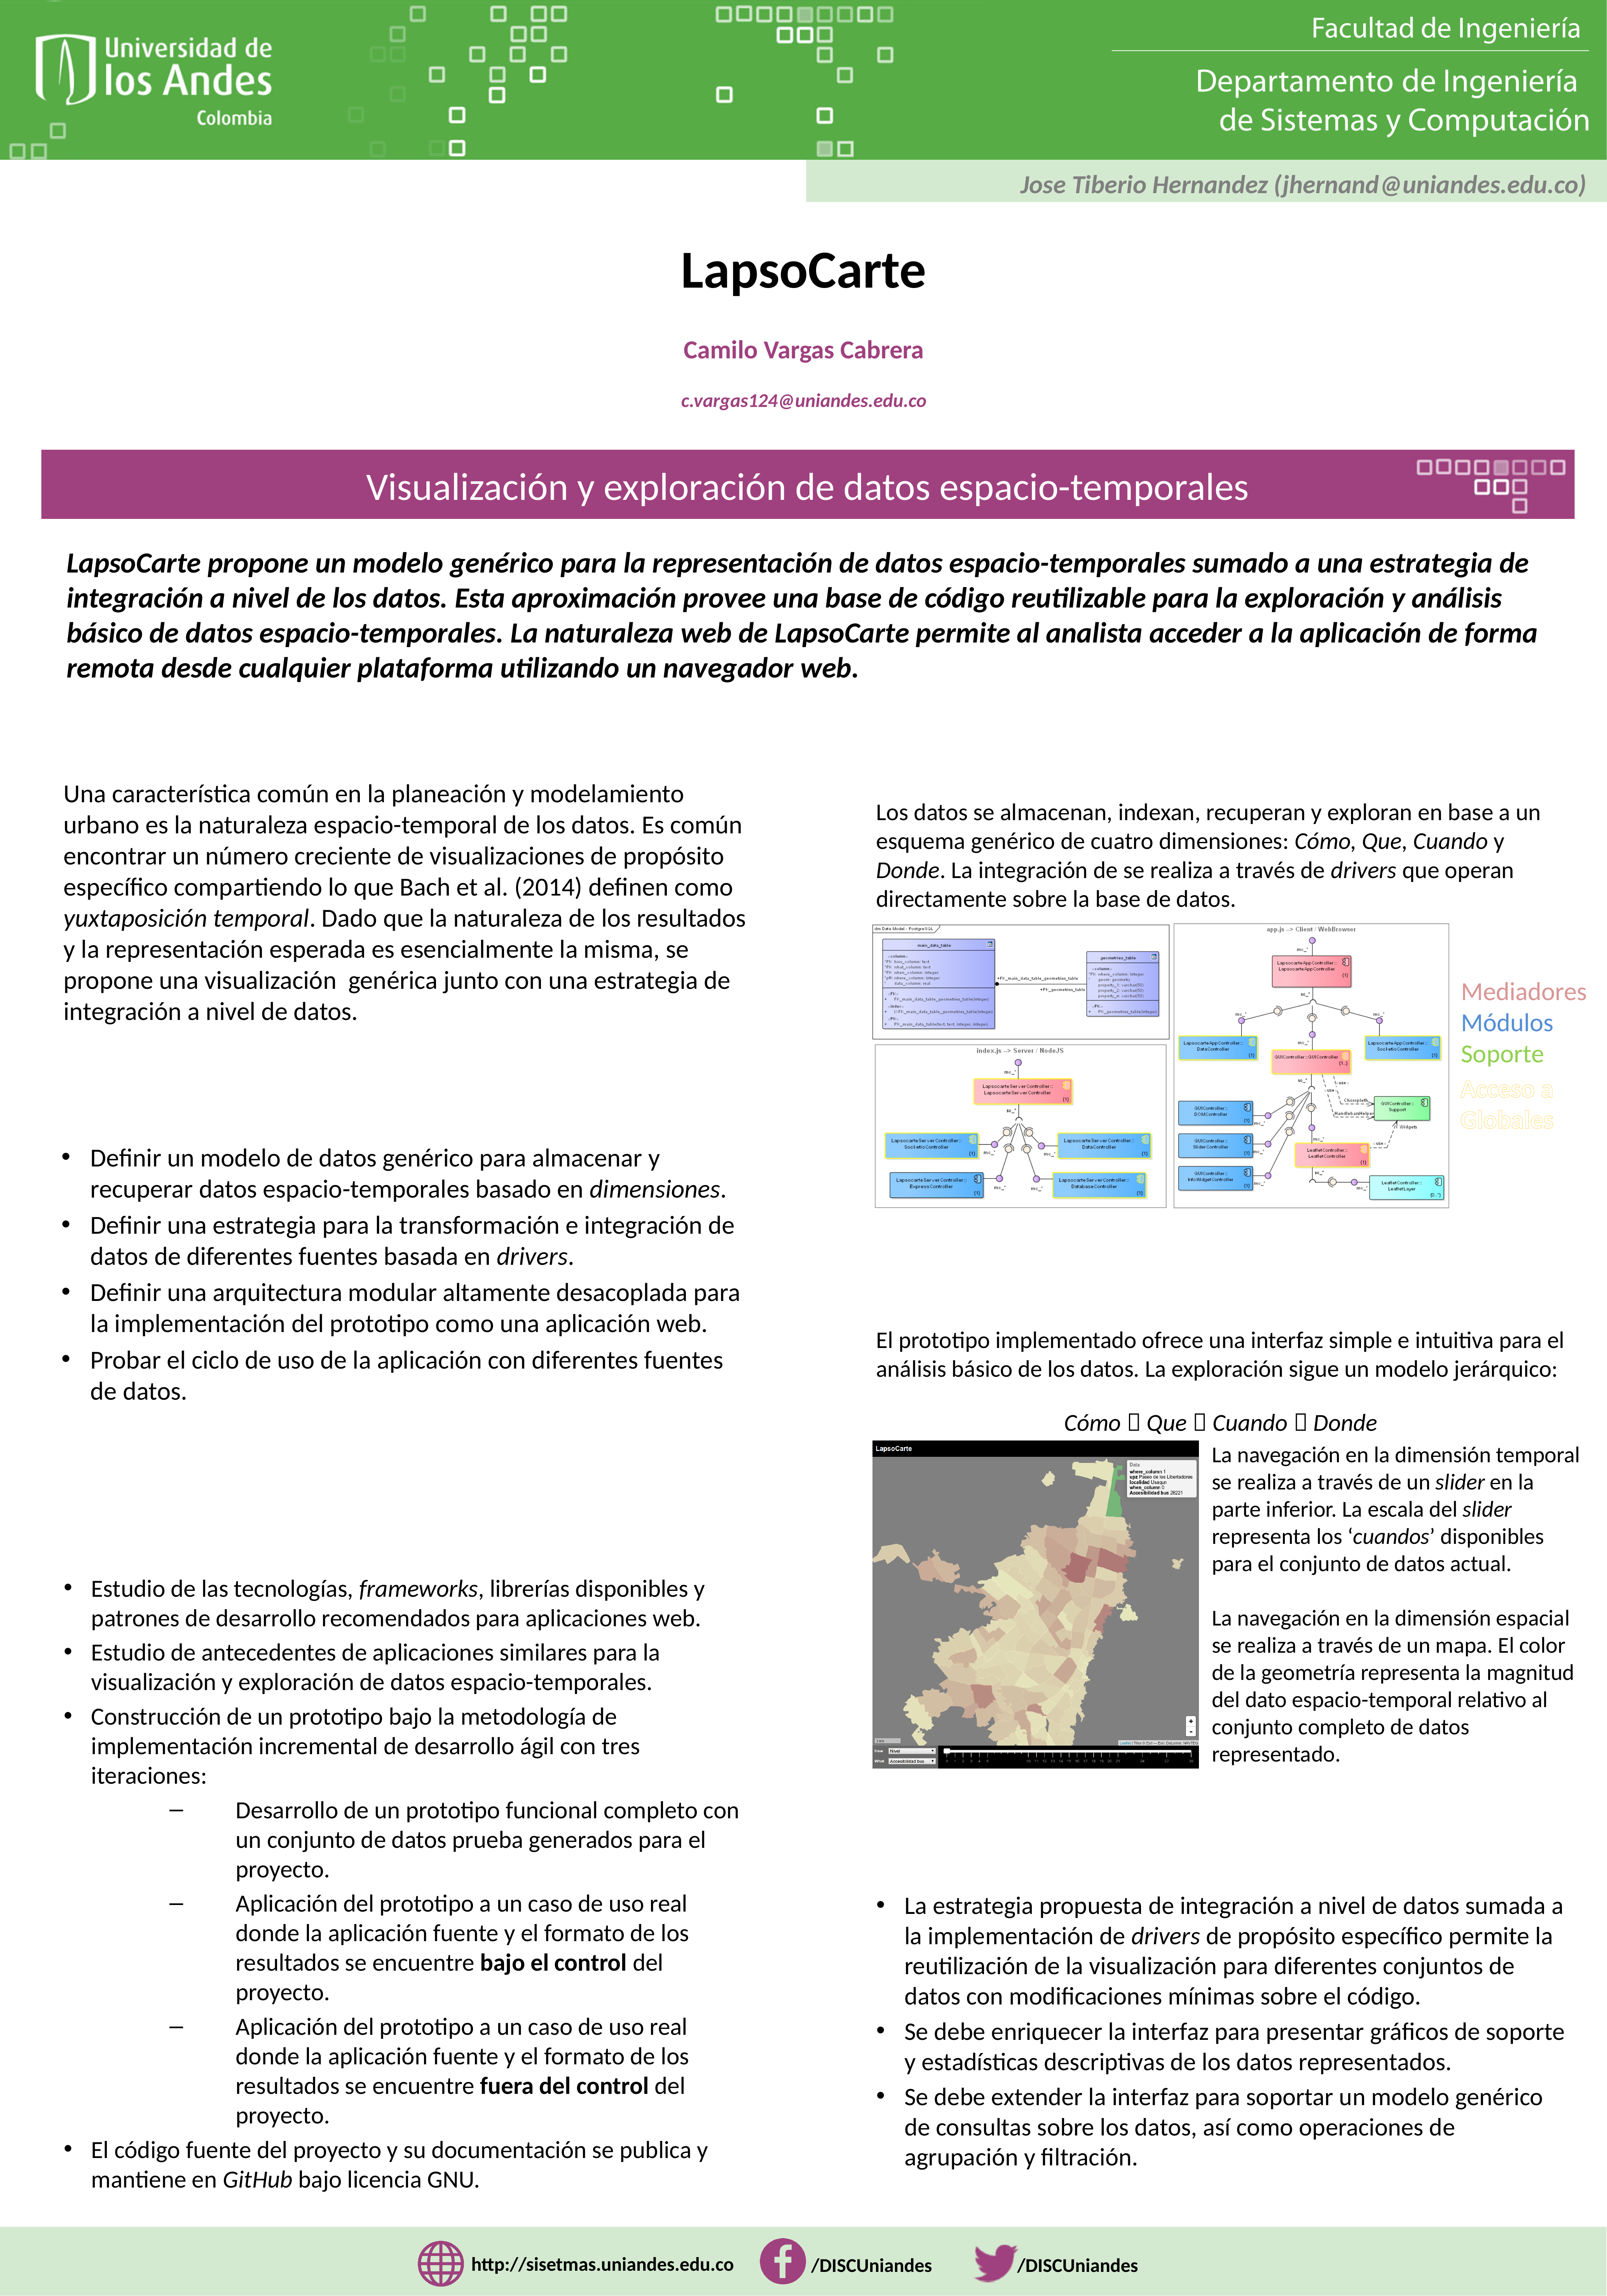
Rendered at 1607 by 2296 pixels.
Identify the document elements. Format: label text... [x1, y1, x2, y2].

picture [760, 2238, 806, 2284]
picture [1171, 921, 1452, 1210]
list LapsoCarte propone un modelo genérico para la representación de datos espacio-temporales sumado a una estrategia de integración a nivel de los datos. Esta aproximación provee una base de código reutilizable para la exploración y análisis básico de datos espacio-temporales. La naturaleza web de LapsoCarte permite al analista acceder a la aplicación de forma remota desde cualquier plataforma utilizando un navegador web. [44, 533, 1575, 666]
picture [872, 1040, 1169, 1211]
list Estudio de las tecnologías, frameworks, librerías disponibles y patrones de desarrollo recomendados para aplicaciones web. Estudio de antecedentes de aplicaciones similares para la visualización y exploración de datos espacio-temporales. Construcción de un prototipo bajo la metodología de implementación incremental de desarrollo ágil con tres iteraciones: Desarrollo de un prototipo funcional completo con un conjunto de datos prueba generados para el proyecto. Aplicación del prototipo a un caso de uso real donde la aplicación fuente y el formato de los resultados se encuentre bajo el control del proyecto. Aplicación del prototipo a un caso de uso real donde la aplicación fuente y el formato de los resultados se encuentre fuera del control del proyecto. El código fuente del proyecto y su documentación se publica y mantiene en GitHub bajo licencia GNU. [41, 1561, 776, 2204]
text_box La navegación en la dimensión temporal se realiza a través de un slider en la parte inferior. La escala del slider representa los ‘cuandos’ disponibles para el conjunto de datos actual. La navegación en la dimensión espacial se realiza a través de un mapa. El color de la geometría representa la magnitud del dato espacio-temporal relativo al conjunto completo de datos representado. [1206, 1437, 1588, 1769]
picture [417, 2240, 464, 2287]
picture [872, 924, 1169, 1039]
list Jose Tiberio Hernandez (jhernand@uniandes.edu.co) [806, 156, 1607, 202]
text_box Mediadores Módulos Soporte [1455, 971, 1607, 1070]
list Definir un modelo de datos genérico para almacenar y recuperar datos espacio-temporales basado en dimensiones. Definir una estrategia para la transformación e integración de datos de diferentes fuentes basada en drivers. Definir una arquitectura modular altamente desacoplada para la implementación del prototipo como una aplicación web. Probar el ciclo de uso de la aplicación con diferentes fuentes de datos. [39, 1129, 774, 1442]
text_box Acceso a Globales [1453, 1069, 1575, 1137]
list Camilo Vargas Cabrera [46, 321, 1562, 367]
picture [872, 1440, 1199, 1769]
list Los datos se almacenan, indexan, recuperan y exploran en base a un esquema genérico de cuatro dimensiones: Cómo, Que, Cuando y Donde. La integración de se realiza a través de drivers que operan directamente sobre la base de datos. [854, 785, 1588, 925]
list Visualización y exploración de datos espacio-temporales [41, 450, 1575, 519]
text_box Cómo  Que  Cuando  Donde [1058, 1404, 1384, 1439]
picture [973, 2245, 1019, 2282]
list Una característica común en la planeación y modelamiento urbano es la naturaleza espacio-temporal de los datos. Es común encontrar un número creciente de visualizaciones de propósito específico compartiendo lo que Bach et al. (2014) definen como yuxtaposición temporal. Dado que la naturaleza de los resultados y la representación esperada es esencialmente la misma, se propone una visualización genérica junto con una estrategia de integración a nivel de datos. [41, 765, 776, 1024]
title LapsoCarte [46, 220, 1562, 313]
picture [0, 0, 1607, 160]
list c.vargas124@uniandes.edu.co [46, 376, 1562, 423]
list La estrategia propuesta de integración a nivel de datos sumada a la implementación de drivers de propósito específico permite la reutilización de la visualización para diferentes conjuntos de datos con modificaciones mínimas sobre el código. Se debe enriquecer la interfaz para presentar gráficos de soporte y estadísticas descriptivas de los datos representados. Se debe extender la interfaz para soportar un modelo genérico de consultas sobre los datos, así como operaciones de agrupación y filtración. [854, 1878, 1588, 2204]
list El prototipo implementado ofrece una interfaz simple e intuitiva para el análisis básico de los datos. La exploración sigue un modelo jerárquico: [854, 1313, 1588, 1415]
